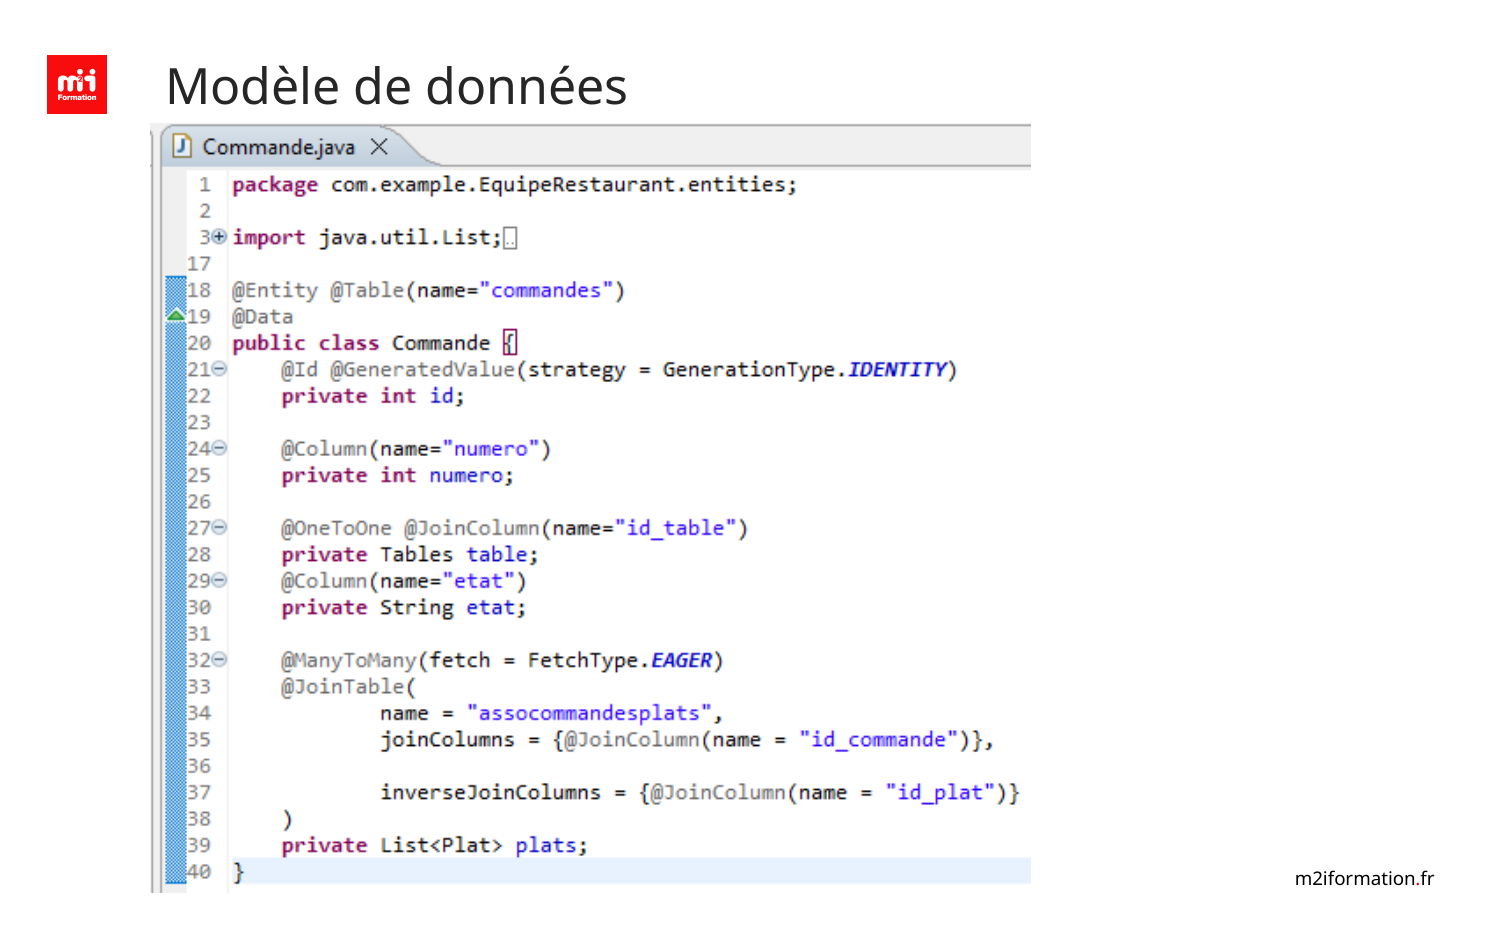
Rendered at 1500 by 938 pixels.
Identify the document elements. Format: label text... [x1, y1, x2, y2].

picture [149, 123, 1032, 893]
title Modèle de données [150, 45, 1451, 124]
